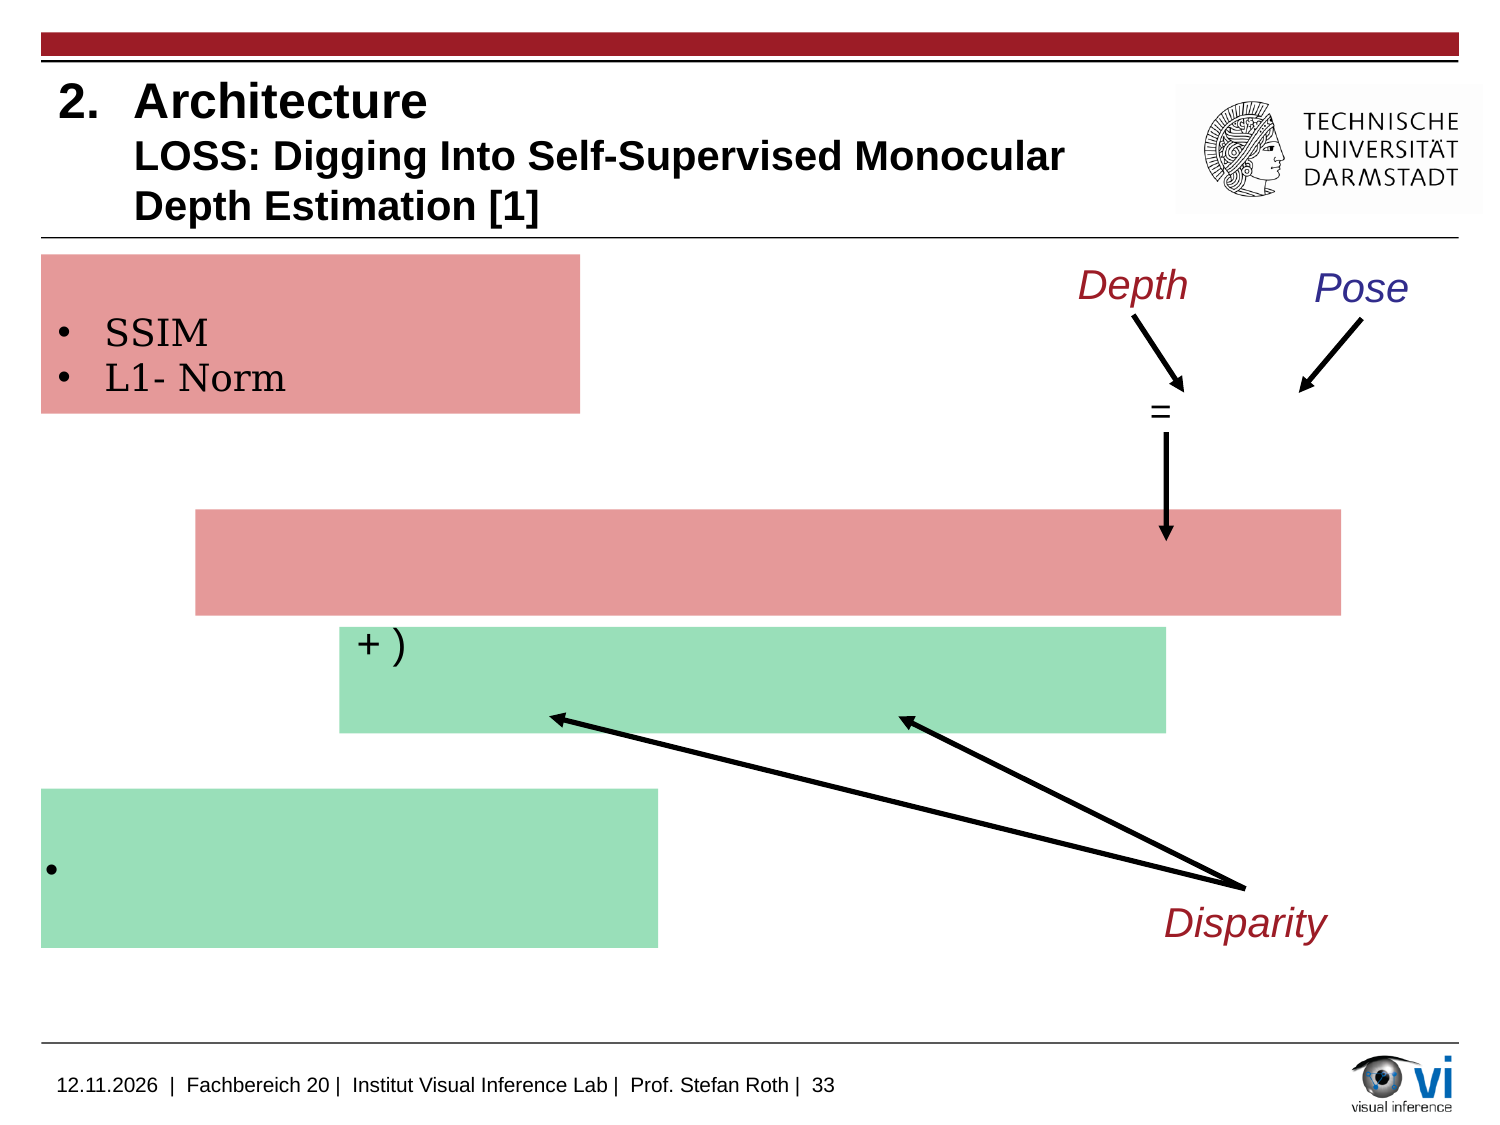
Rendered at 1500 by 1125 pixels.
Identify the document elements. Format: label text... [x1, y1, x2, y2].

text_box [1133, 315, 1185, 393]
text_box Disparity [1149, 888, 1342, 954]
picture [1351, 1055, 1500, 1112]
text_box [1298, 319, 1363, 394]
text_box [193, 507, 1343, 618]
text_box [39, 252, 582, 416]
text_box [337, 625, 1168, 735]
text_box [548, 716, 1246, 890]
text_box Depth [1062, 250, 1204, 315]
title Architecture LOSS: Digging Into Self-Supervised Monocular Depth Estimation [1] [58, 79, 1149, 218]
picture [1175, 84, 1483, 214]
text_box Pose [1299, 253, 1425, 319]
text_box [39, 787, 660, 950]
